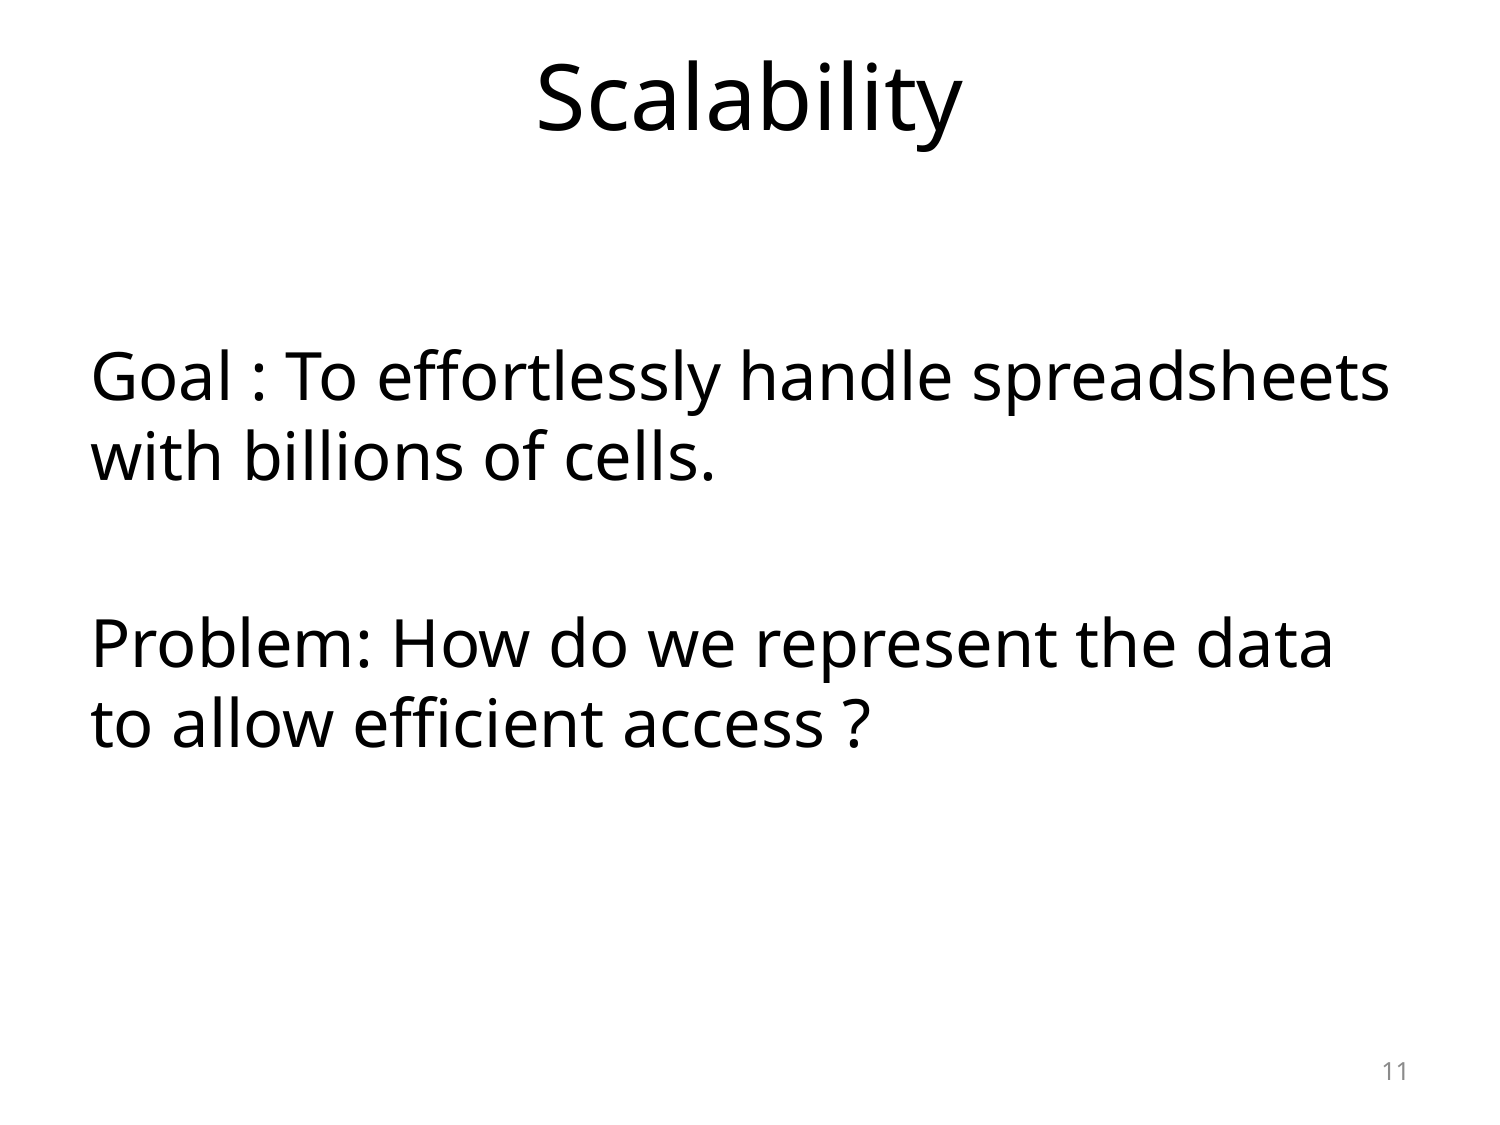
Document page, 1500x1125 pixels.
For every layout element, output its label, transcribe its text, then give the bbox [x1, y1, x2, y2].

list Goal : To effortlessly handle spreadsheets with billions of cells. Problem: How do we represent the data to allow efficient access ? [75, 232, 1425, 975]
slide_number 11 [1074, 1042, 1425, 1103]
title Scalability [75, 0, 1425, 188]
